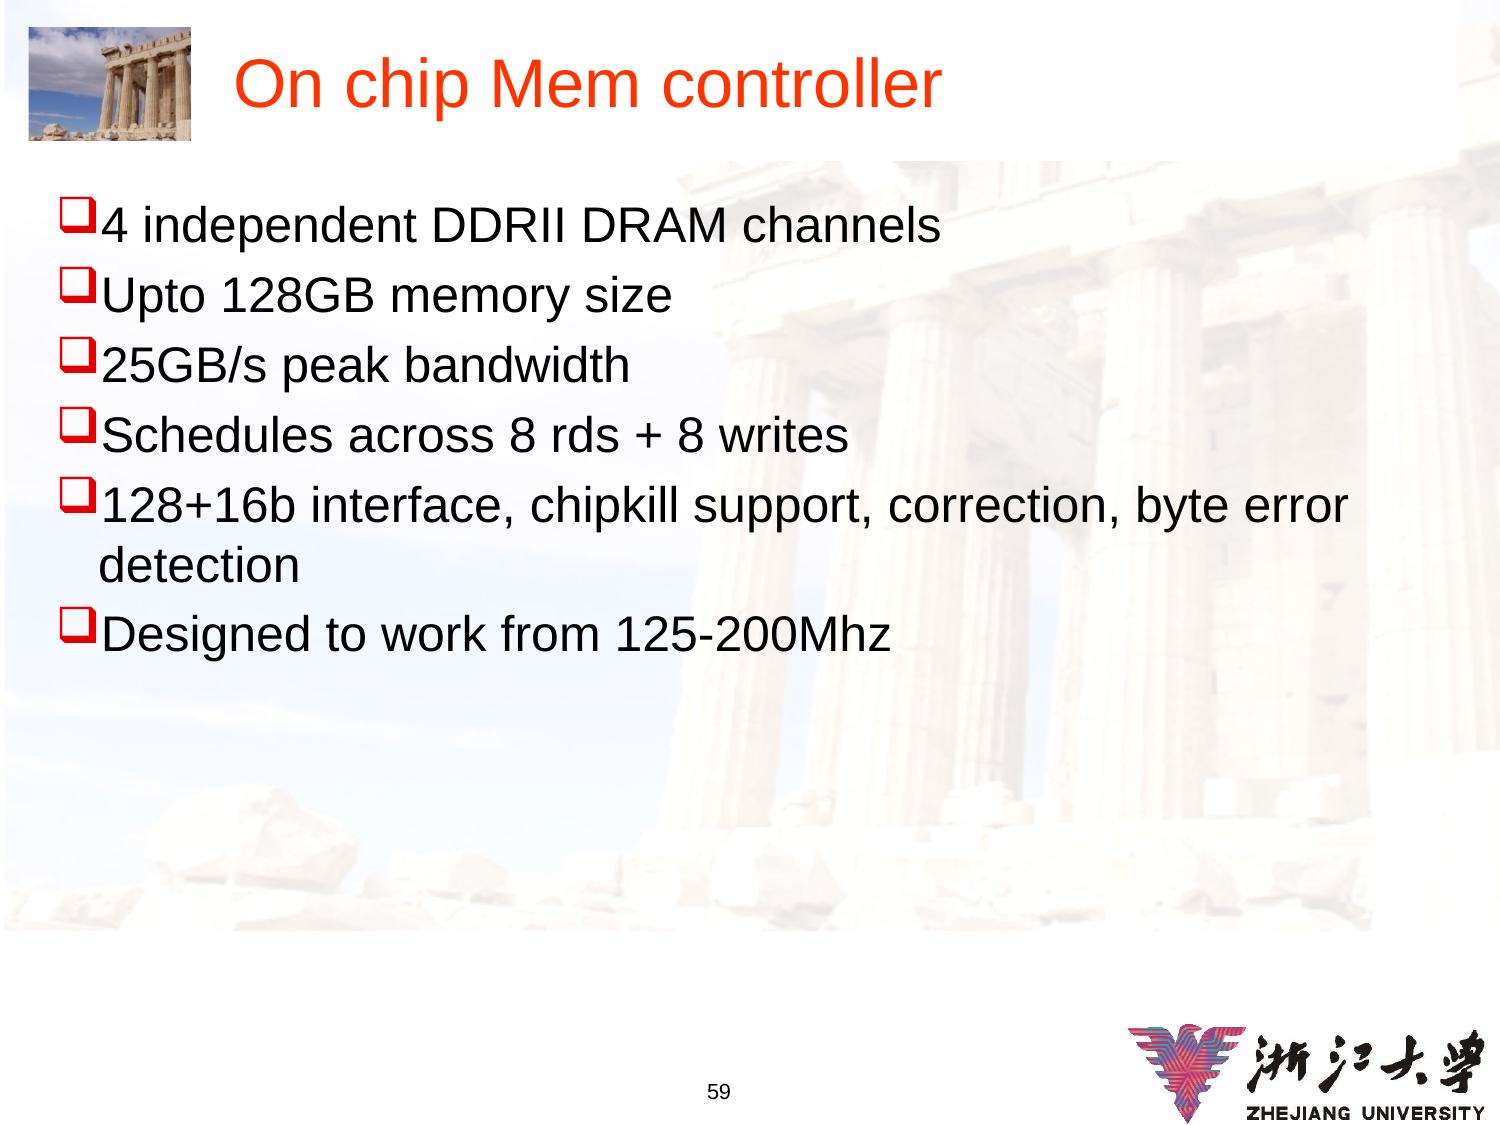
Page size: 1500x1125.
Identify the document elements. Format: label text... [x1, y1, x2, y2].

list 4 independent DDRII DRAM channels Upto 128GB memory size 25GB/s peak bandwidth Schedules across 8 rds + 8 writes 128+16b interface, chipkill support, correction, byte error detection Designed to work from 125-200Mhz [41, 184, 1459, 972]
picture [0, 0, 1500, 1125]
title On chip Mem controller [218, 0, 1459, 161]
